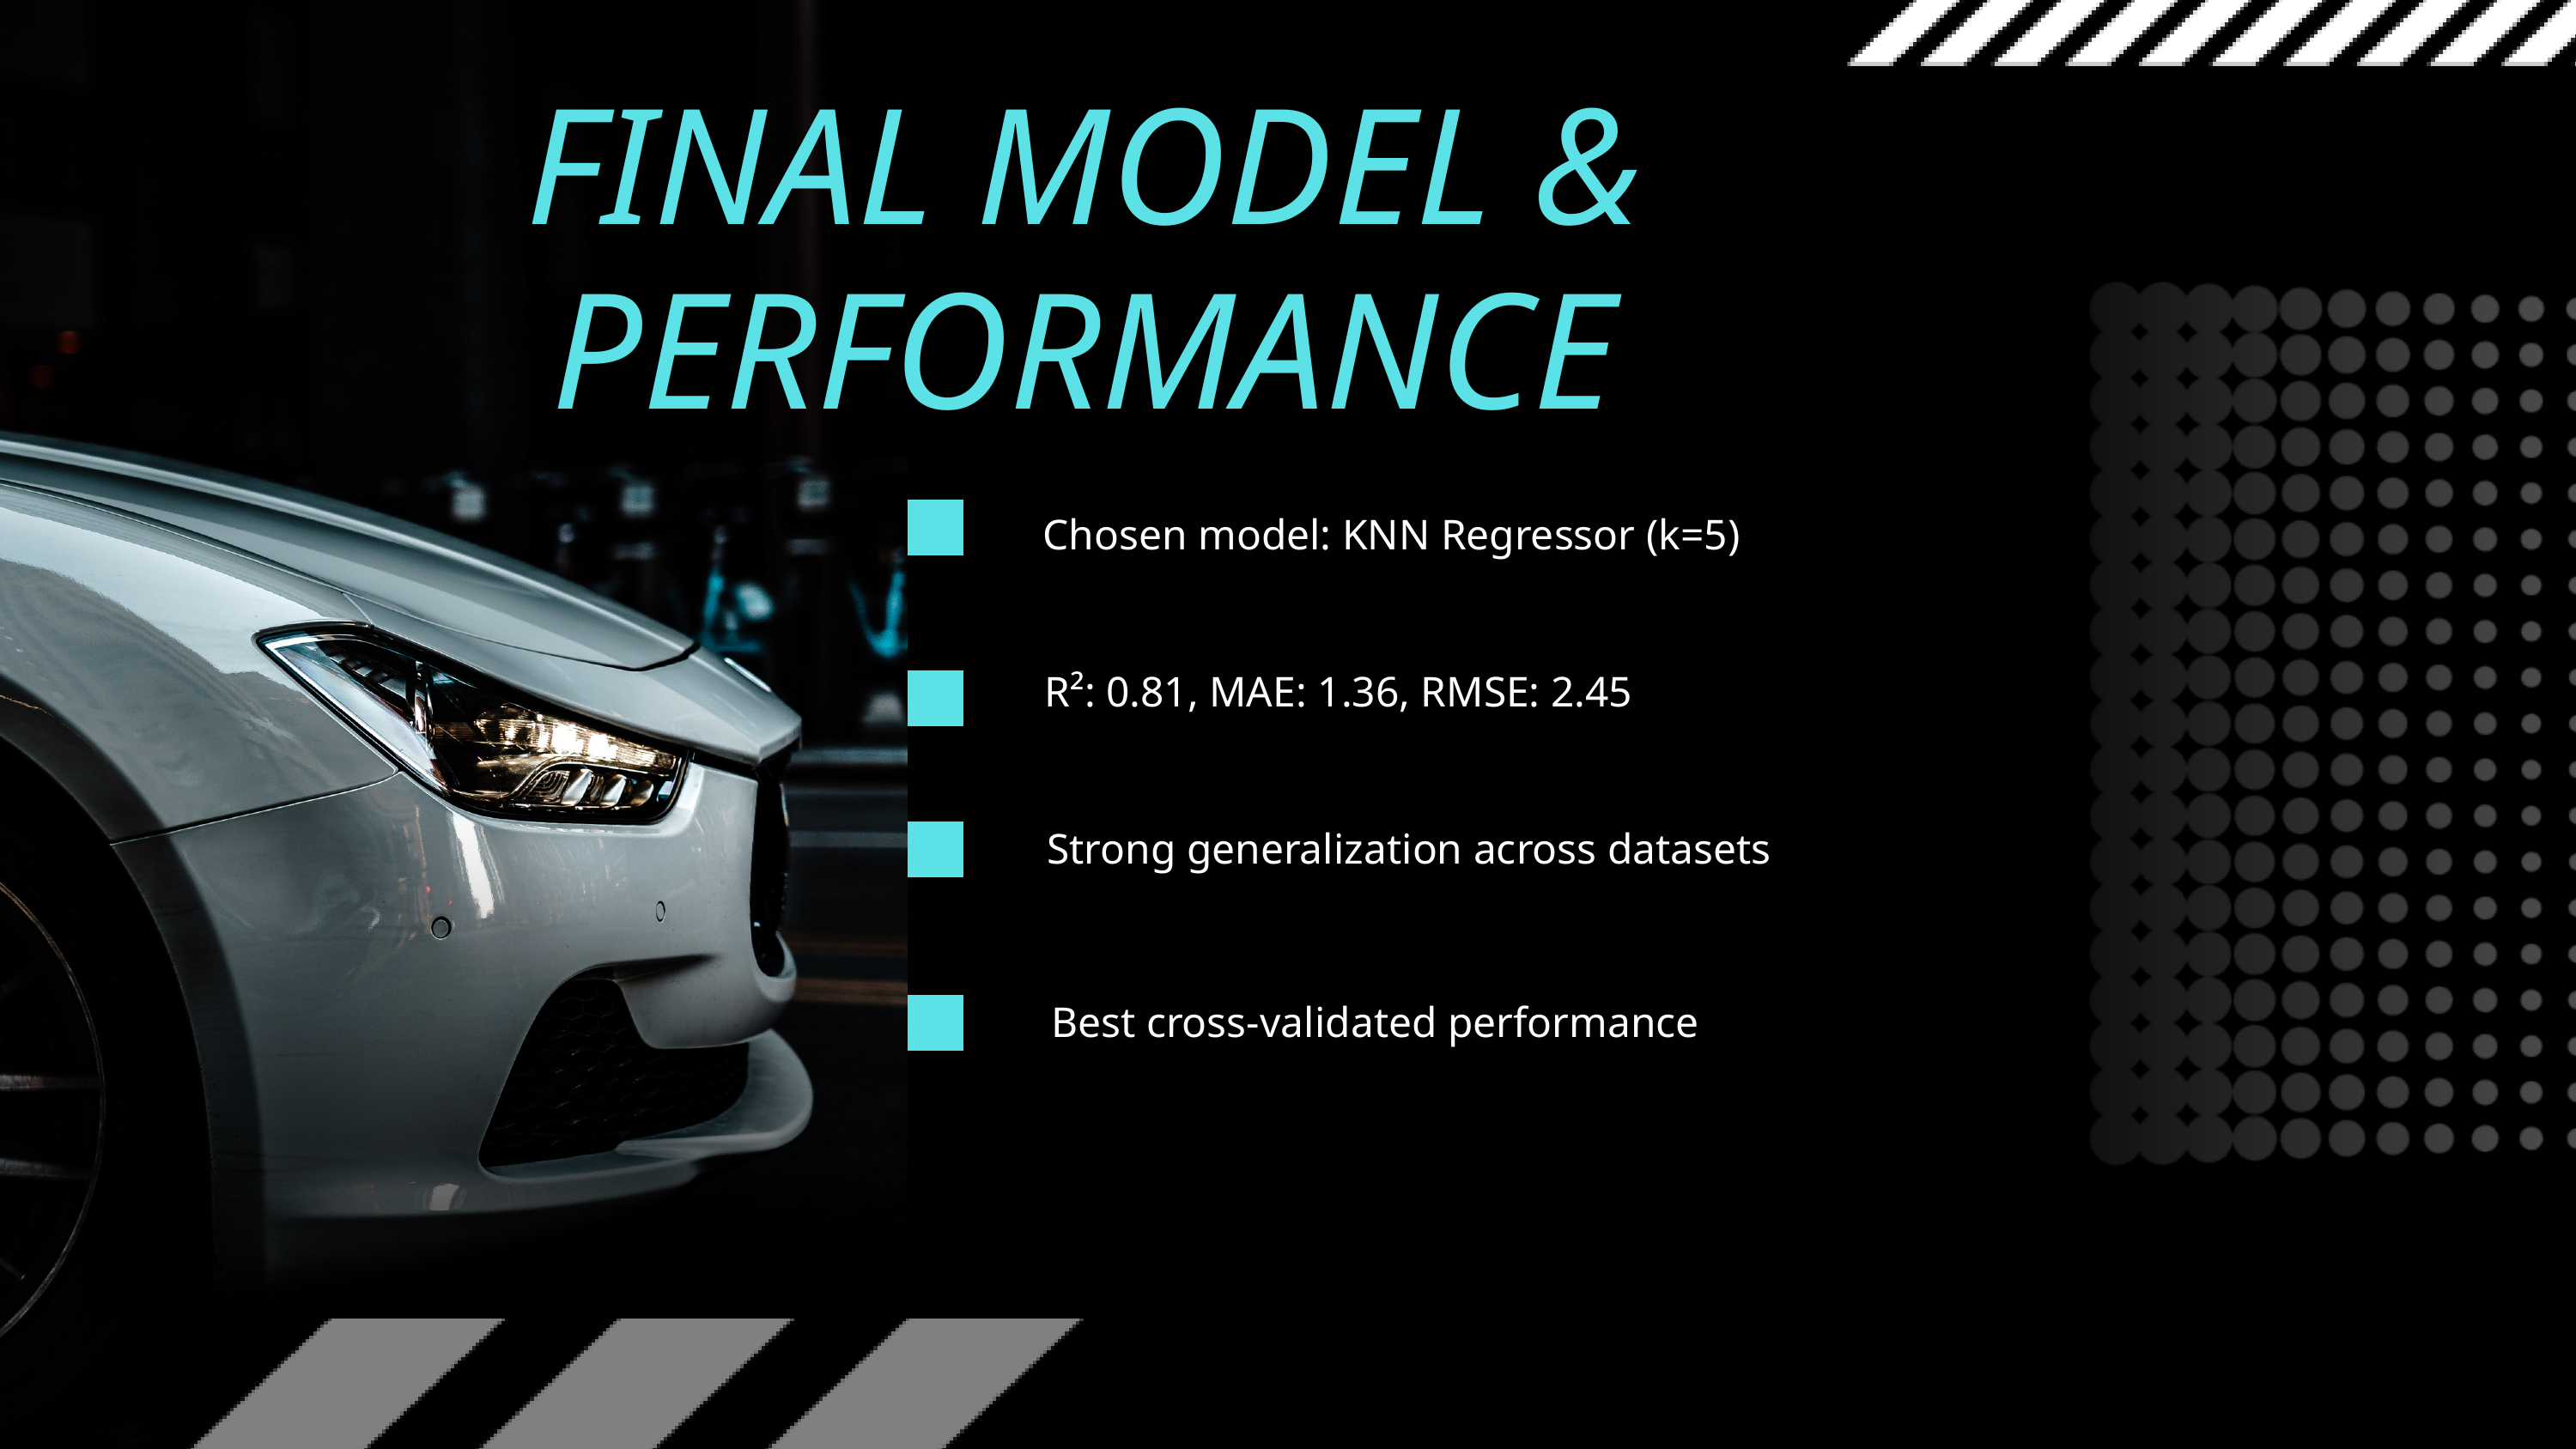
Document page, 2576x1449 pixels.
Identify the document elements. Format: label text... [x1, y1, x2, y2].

text_box Best cross-validated performance [1039, 987, 1712, 1046]
text_box R²: 0.81, MAE: 1.36, RMSE: 2.45 [1039, 658, 1638, 716]
text_box [1847, 0, 2576, 66]
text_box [0, 0, 908, 1449]
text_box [907, 499, 964, 556]
text_box [2088, 281, 2576, 1167]
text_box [907, 821, 964, 877]
text_box Strong generalization across datasets [1039, 814, 1780, 872]
text_box Chosen model: KNN Regressor (k=5) [1039, 500, 1745, 559]
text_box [907, 670, 964, 727]
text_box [907, 994, 964, 1051]
text_box FINAL MODEL & PERFORMANCE [912, 72, 1990, 441]
text_box [912, 1319, 1084, 1449]
